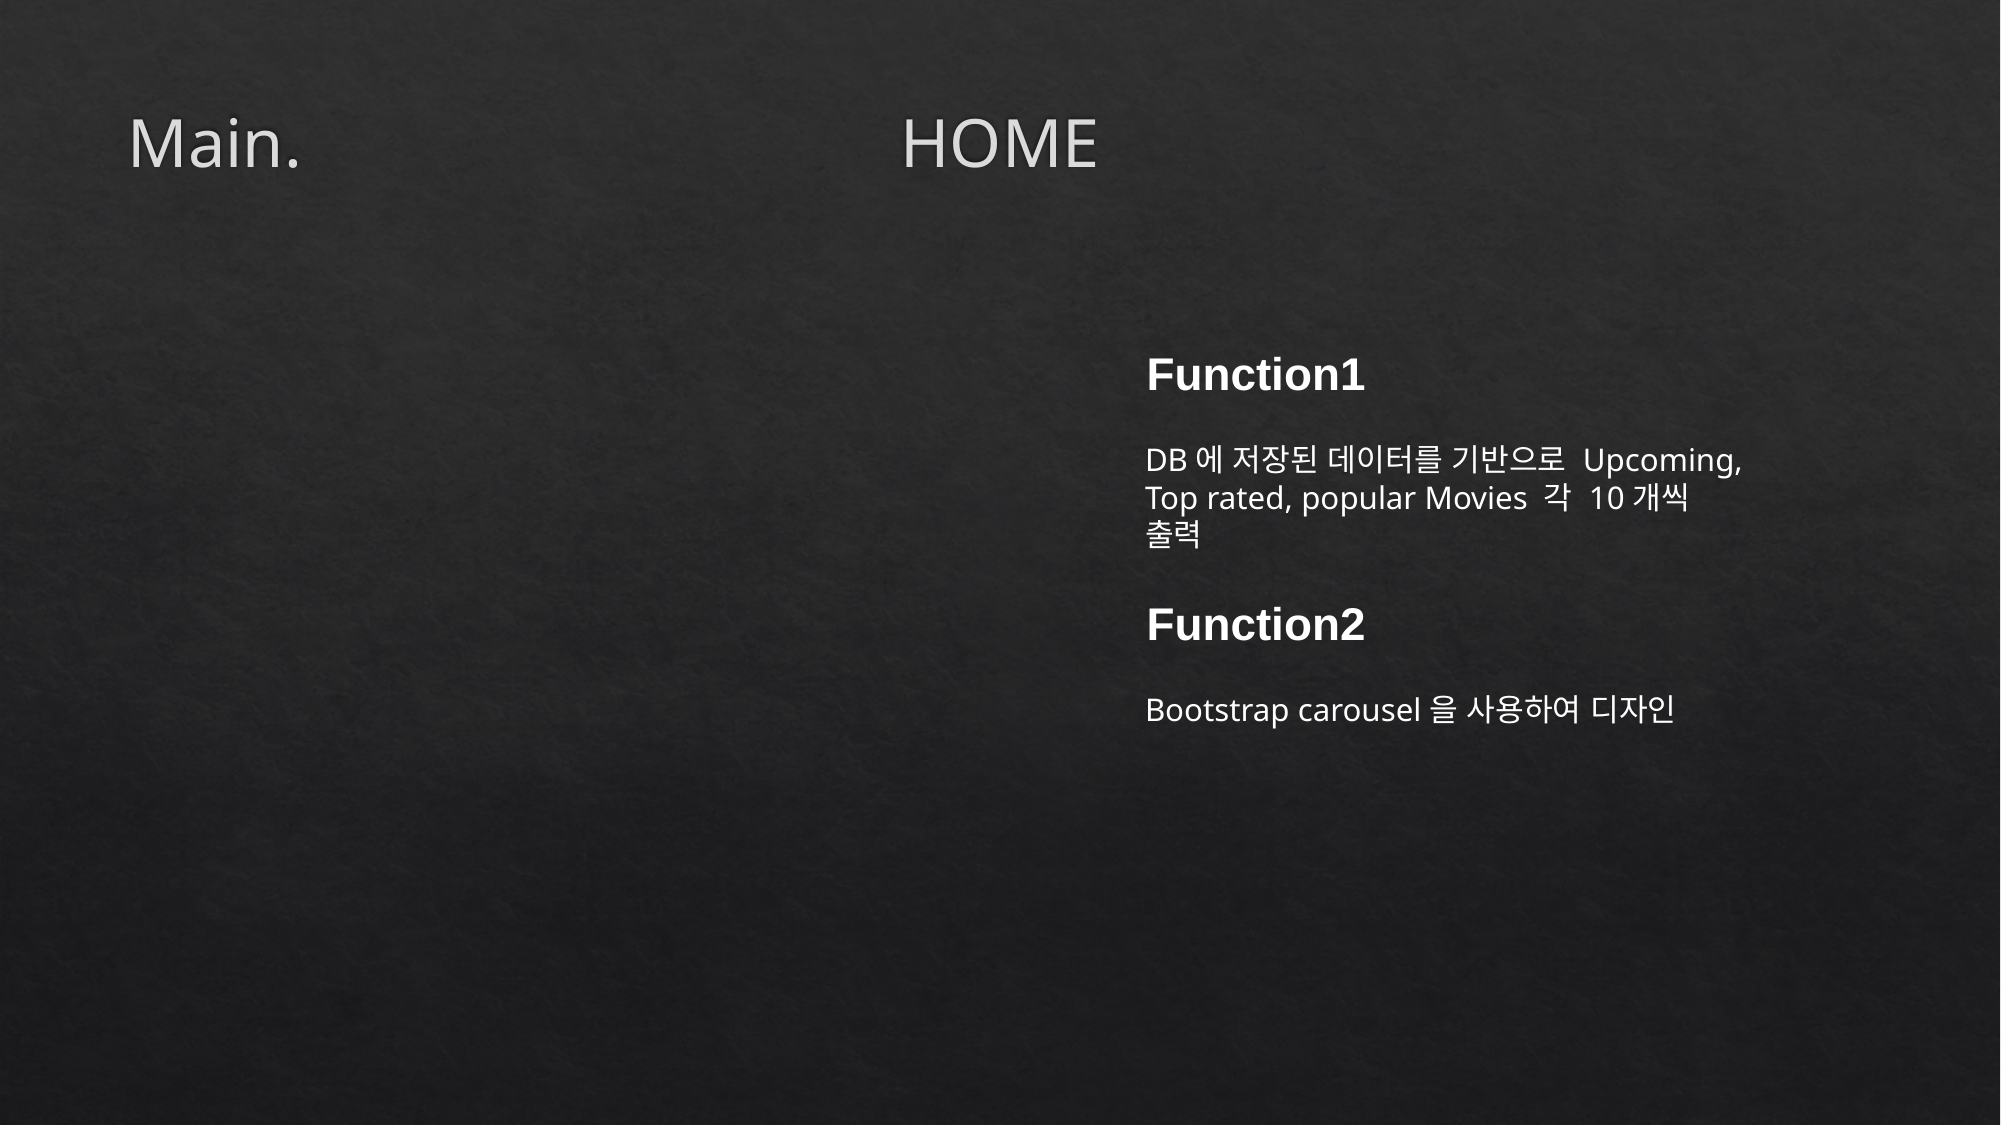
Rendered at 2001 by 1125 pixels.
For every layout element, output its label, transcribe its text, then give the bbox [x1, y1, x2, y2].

text_box Main. [49, 85, 381, 180]
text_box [1129, 336, 1759, 563]
text_box HOME [382, 85, 1620, 180]
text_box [1129, 586, 1759, 737]
